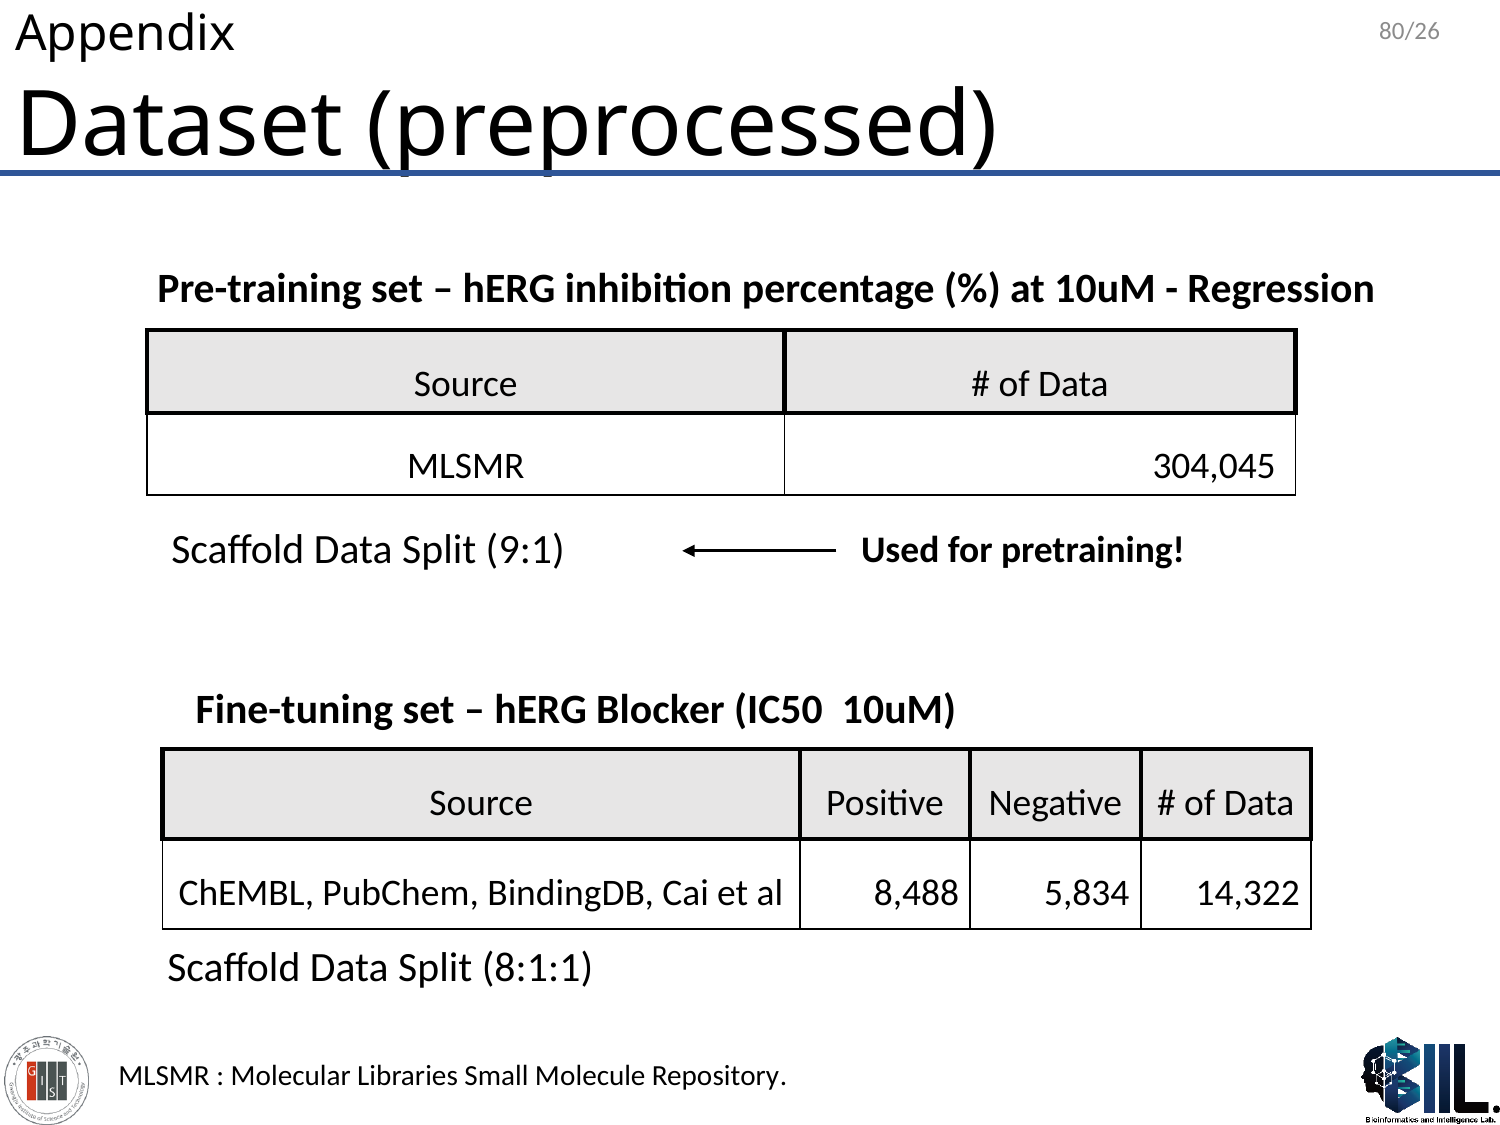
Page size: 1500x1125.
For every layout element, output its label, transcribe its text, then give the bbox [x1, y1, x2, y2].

table_cell 304,045 [785, 415, 1295, 494]
picture [1361, 1037, 1500, 1125]
table_header Positive [802, 751, 968, 837]
text_box Scaffold Data Split (9:1) [156, 514, 590, 579]
picture [4, 1036, 89, 1125]
table_cell 5,834 [971, 841, 1140, 928]
table_header # of Data [1143, 751, 1309, 837]
table_header Source [149, 332, 782, 411]
slide_number 80/26 [1117, 0, 1455, 60]
text_box MLSMR : Molecular Libraries Small Molecule Repository. [103, 1049, 1414, 1099]
table_cell 14,322 [1142, 841, 1310, 928]
table_header Negative [972, 751, 1139, 837]
table_cell MLSMR [148, 415, 784, 494]
title Appendix [0, 0, 602, 68]
text_box Used for pretraining! [846, 517, 1201, 578]
table_cell ChEMBL, PubChem, BindingDB, Cai et al [163, 841, 799, 928]
table_header Source [165, 751, 798, 837]
text_box Dataset (preprocessed) [0, 68, 1238, 170]
table_header # of Data [787, 332, 1293, 411]
text_box Pre-training set – hERG inhibition percentage (%) at 10uM - Regression [142, 253, 1391, 319]
text_box Scaffold Data Split (8:1:1) [152, 932, 619, 998]
table_cell 8,488 [801, 841, 969, 928]
text_box Dataset (preprocessed) [0, 176, 1238, 183]
